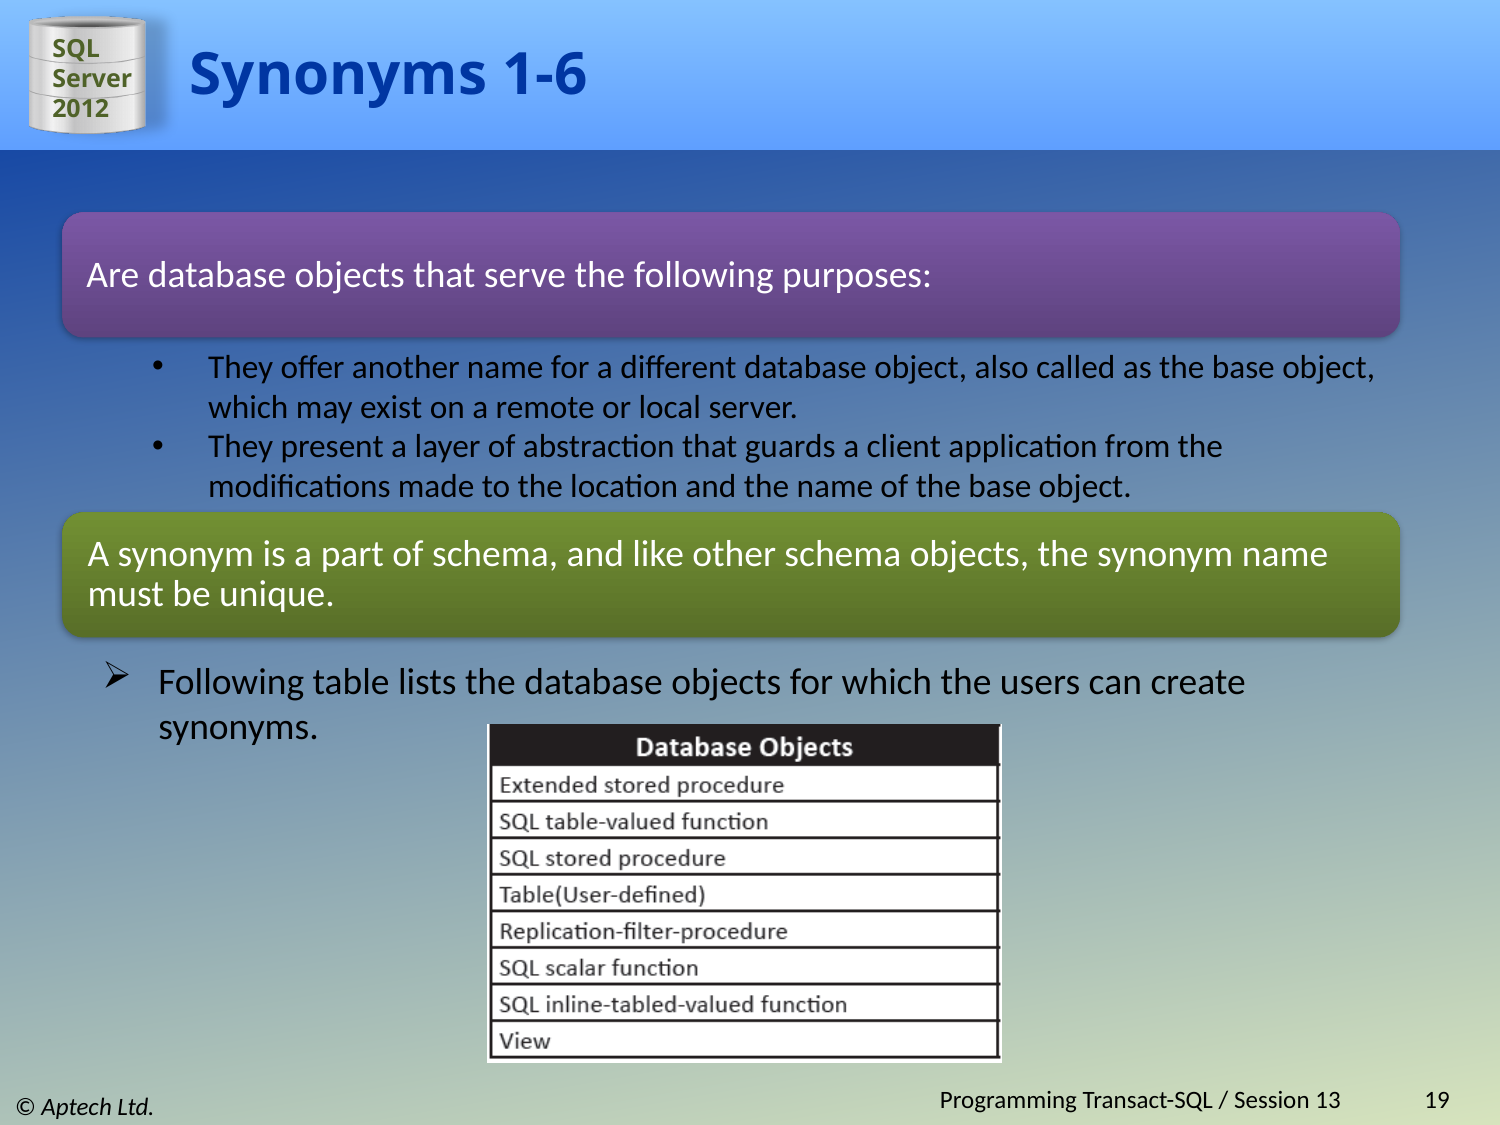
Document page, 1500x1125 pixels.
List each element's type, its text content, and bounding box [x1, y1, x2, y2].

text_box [62, 512, 1401, 638]
picture [487, 724, 1002, 1063]
text_box They offer another name for a different database object, also called as the base object, which may exist on a remote or local server. They present a layer of abstraction that guards a client application from the modifications made to the location and the name of the base object. [62, 337, 1413, 512]
footer Programming Transact-SQL / Session 13 [375, 1084, 1363, 1113]
picture [24, 0, 150, 150]
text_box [62, 212, 1401, 338]
slide_number 19 [1363, 1084, 1465, 1113]
text_box Following table lists the database objects for which the users can create synonyms. [87, 649, 1313, 755]
title Synonyms 1-6 [174, 37, 1426, 106]
